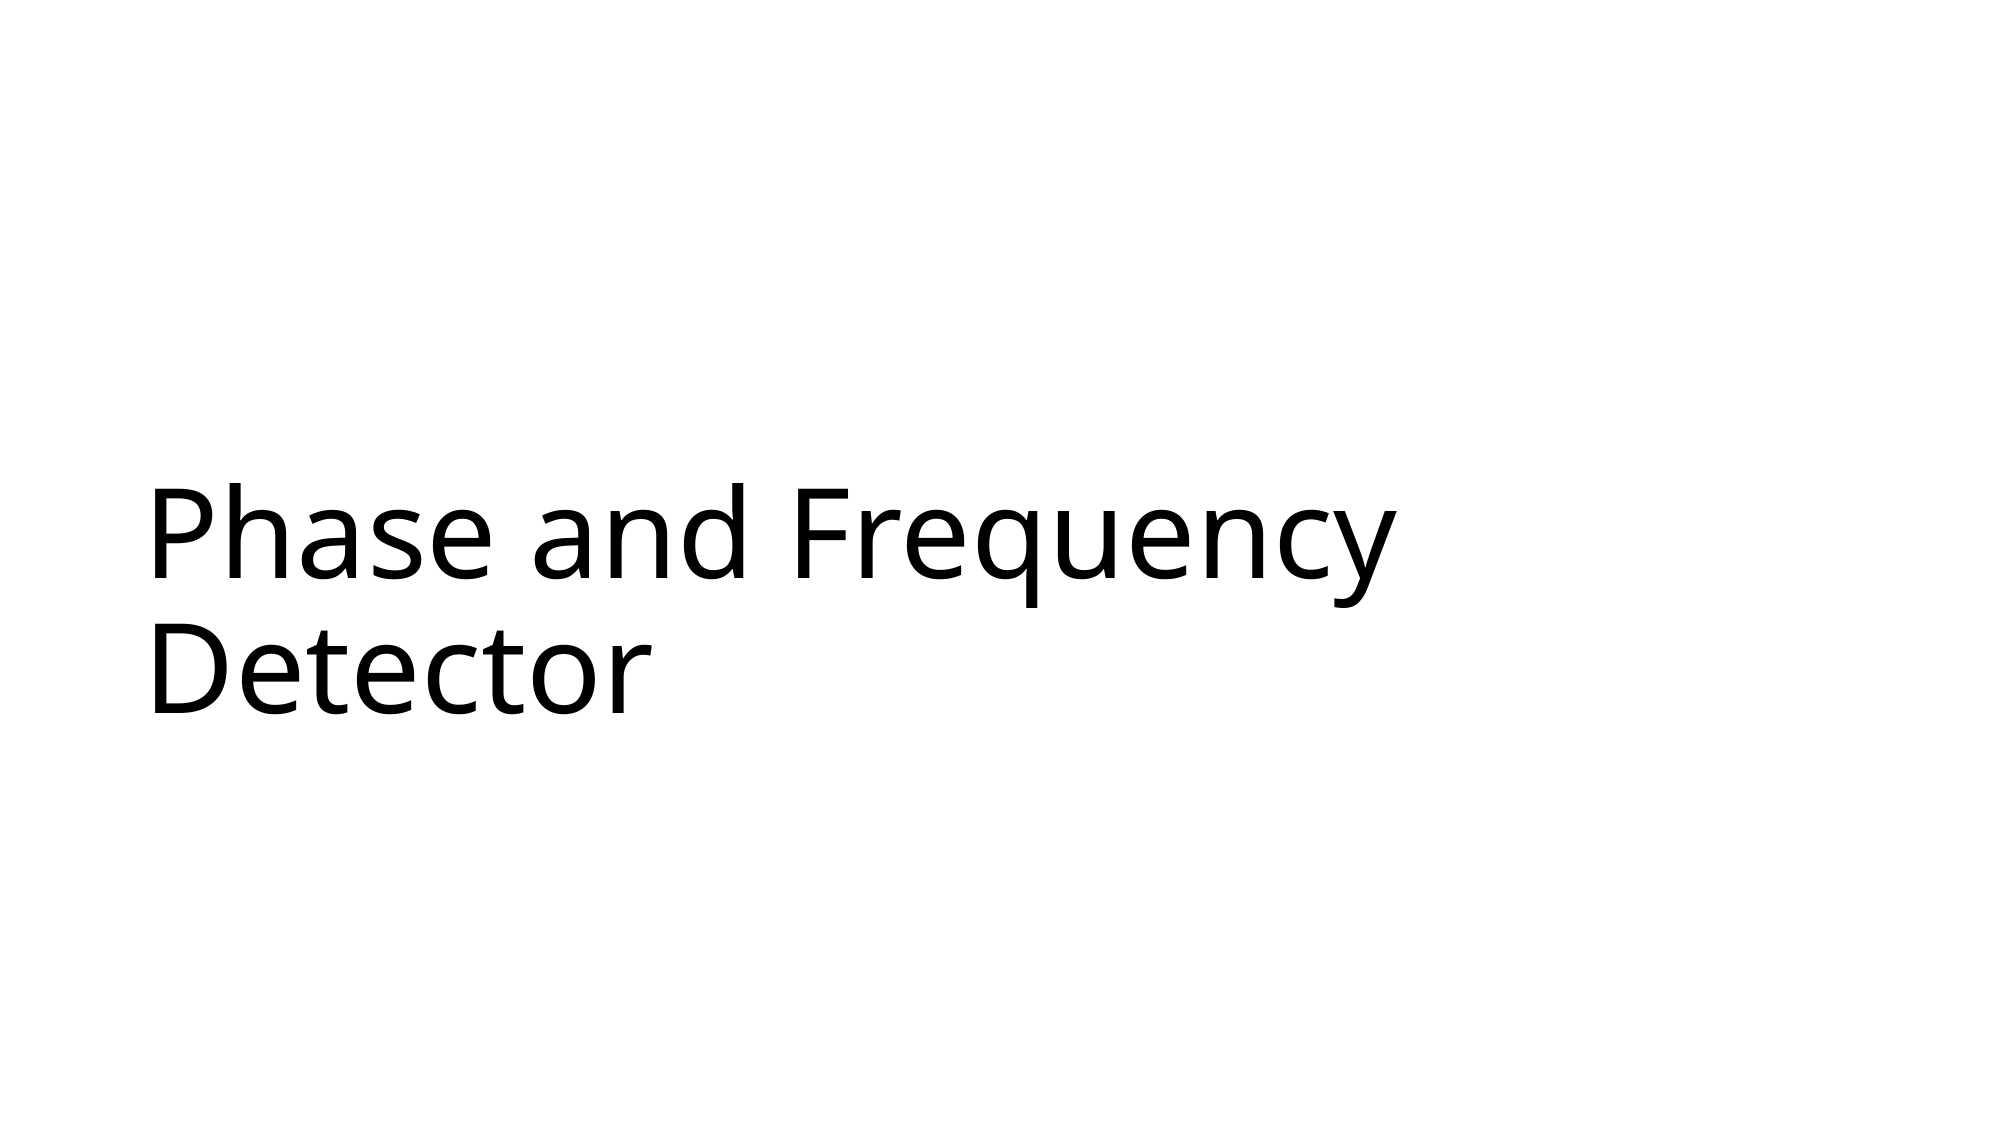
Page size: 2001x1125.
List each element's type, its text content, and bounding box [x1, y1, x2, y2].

title Phase and Frequency Detector [135, 279, 1862, 749]
